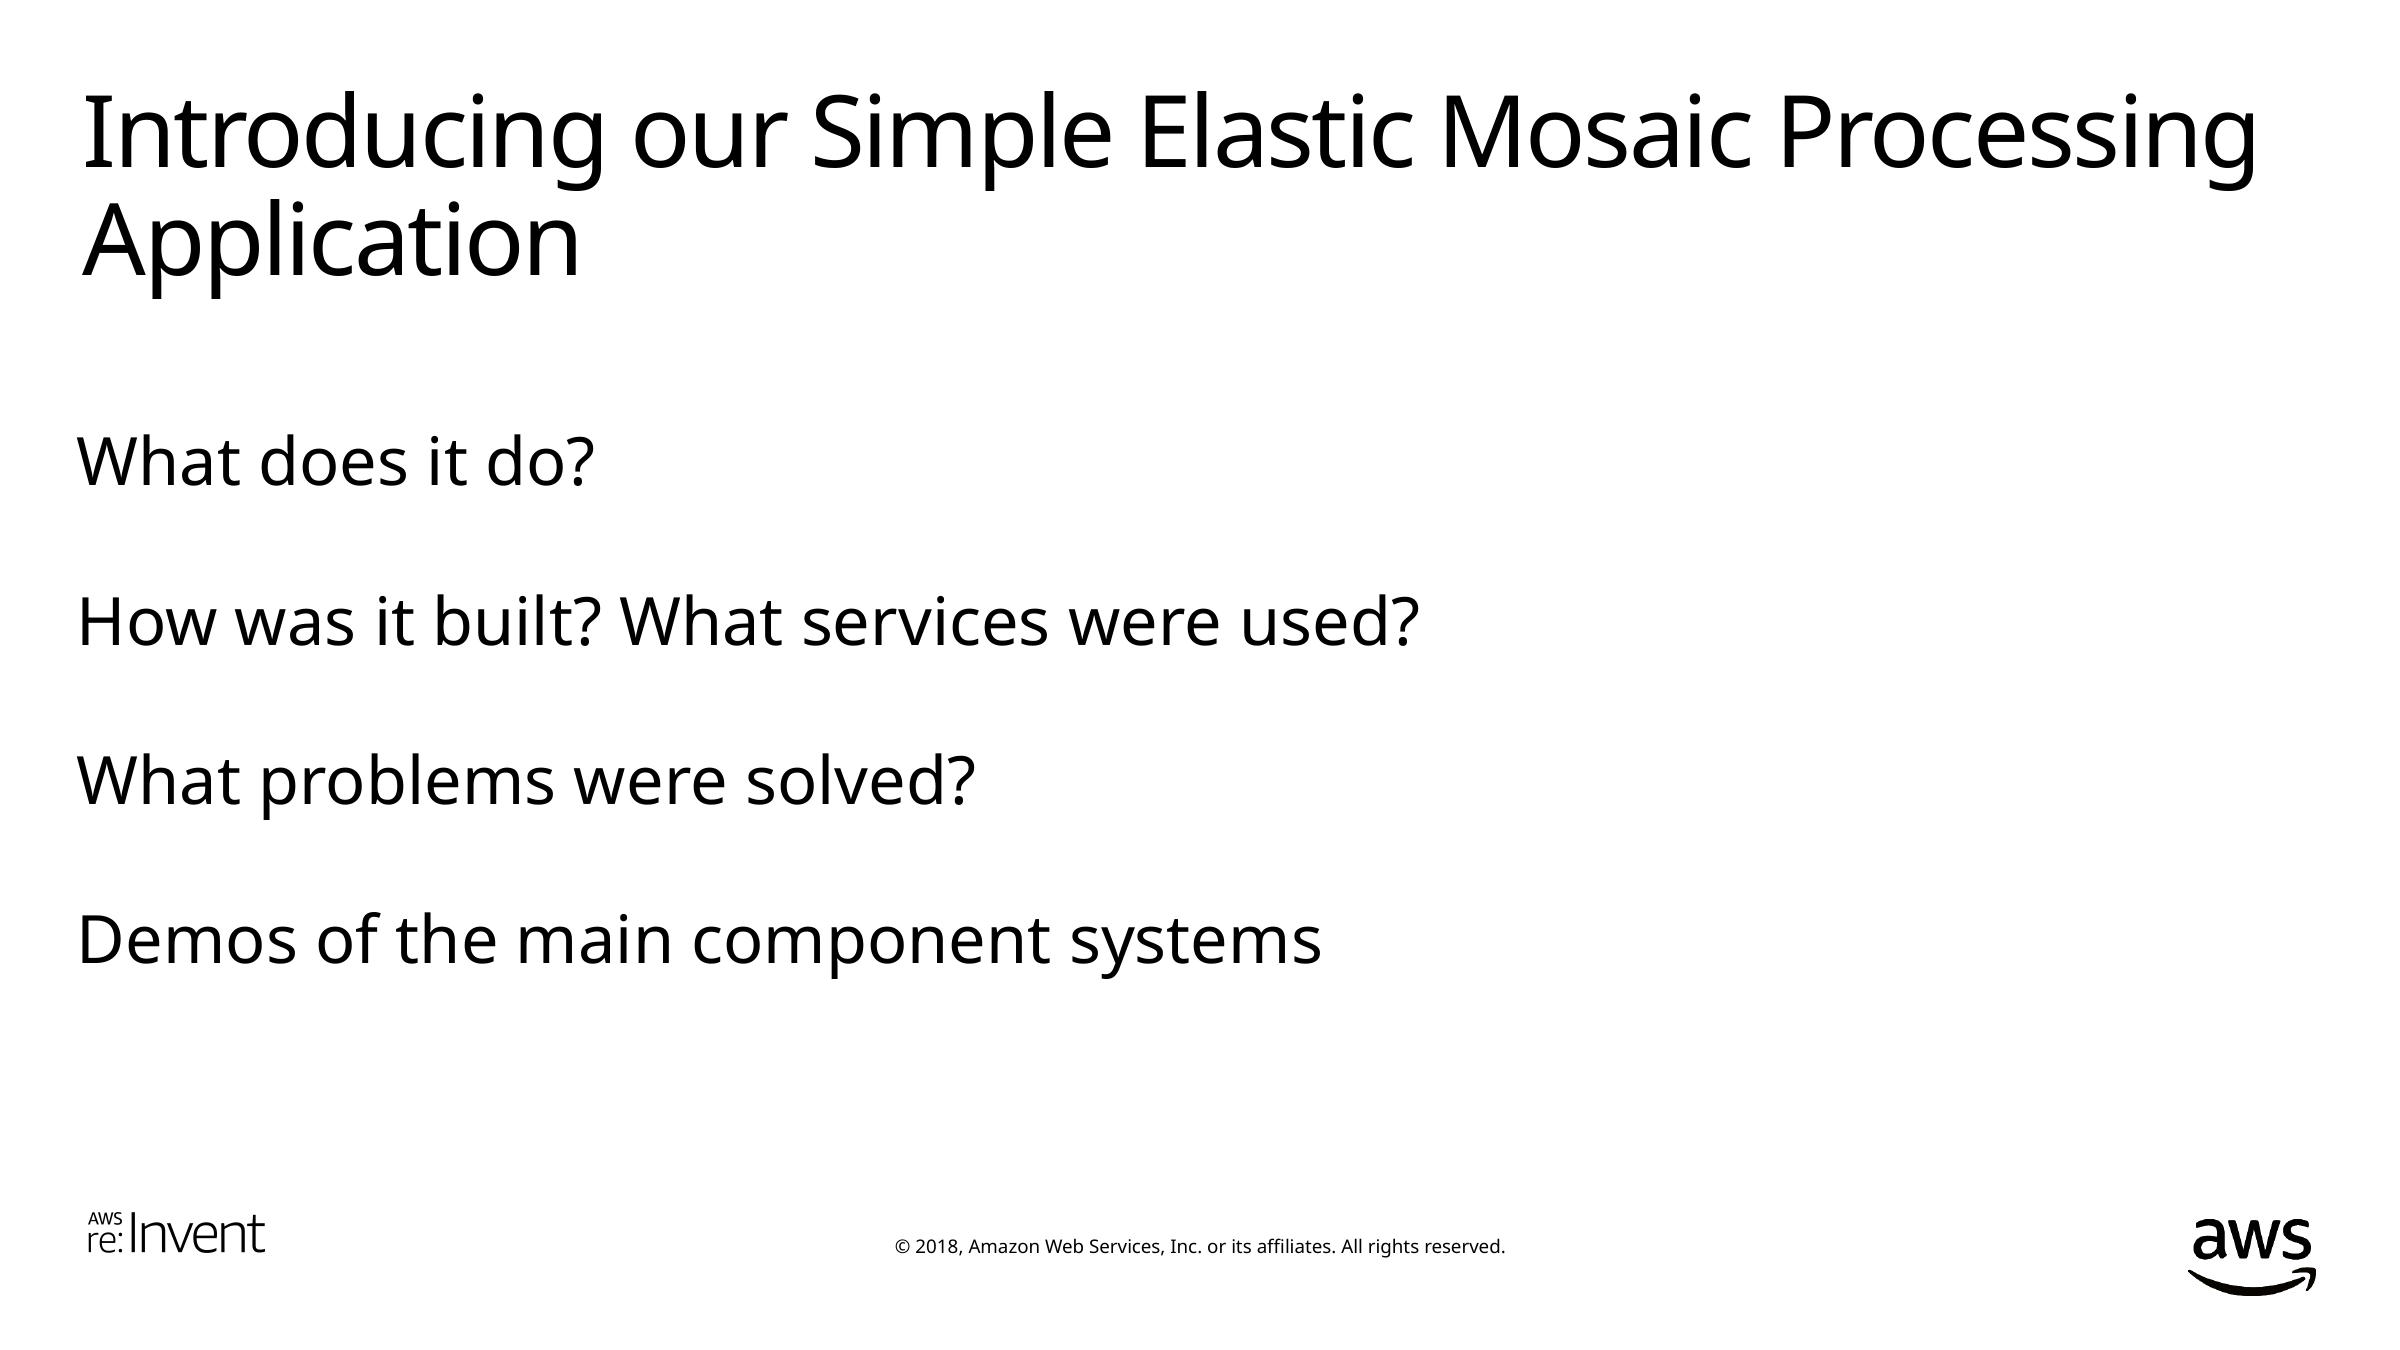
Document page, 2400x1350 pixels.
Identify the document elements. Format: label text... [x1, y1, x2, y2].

picture [88, 1212, 265, 1253]
title Introducing our Simple Elastic Mosaic Processing Application [52, 56, 2348, 308]
list What does it do? How was it built? What services were used? What problems were solved? Demos of the main component systems [52, 413, 2059, 1212]
picture [2188, 1219, 2316, 1296]
